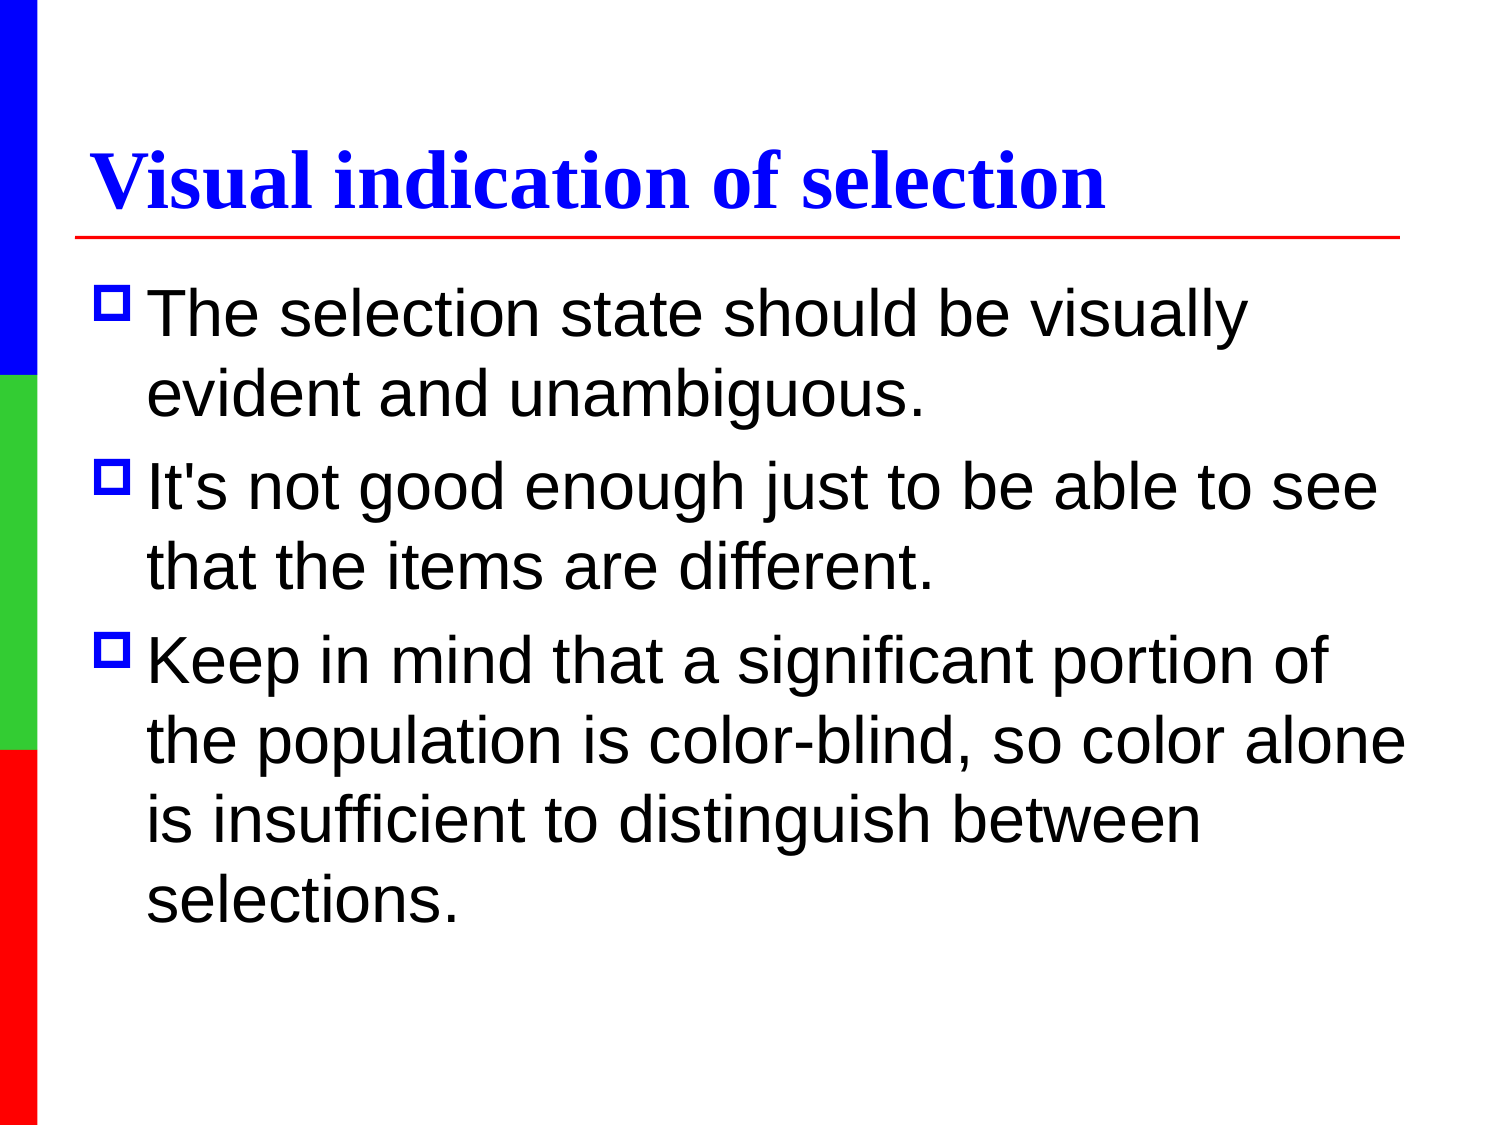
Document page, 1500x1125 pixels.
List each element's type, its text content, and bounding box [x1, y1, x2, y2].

list The selection state should be visually evident and unambiguous. It's not good enough just to be able to see that the items are different. Keep in mind that a significant portion of the population is color-blind, so color alone is insufficient to distinguish between selections. [74, 262, 1426, 1006]
title Visual indication of selection [74, 45, 1426, 233]
